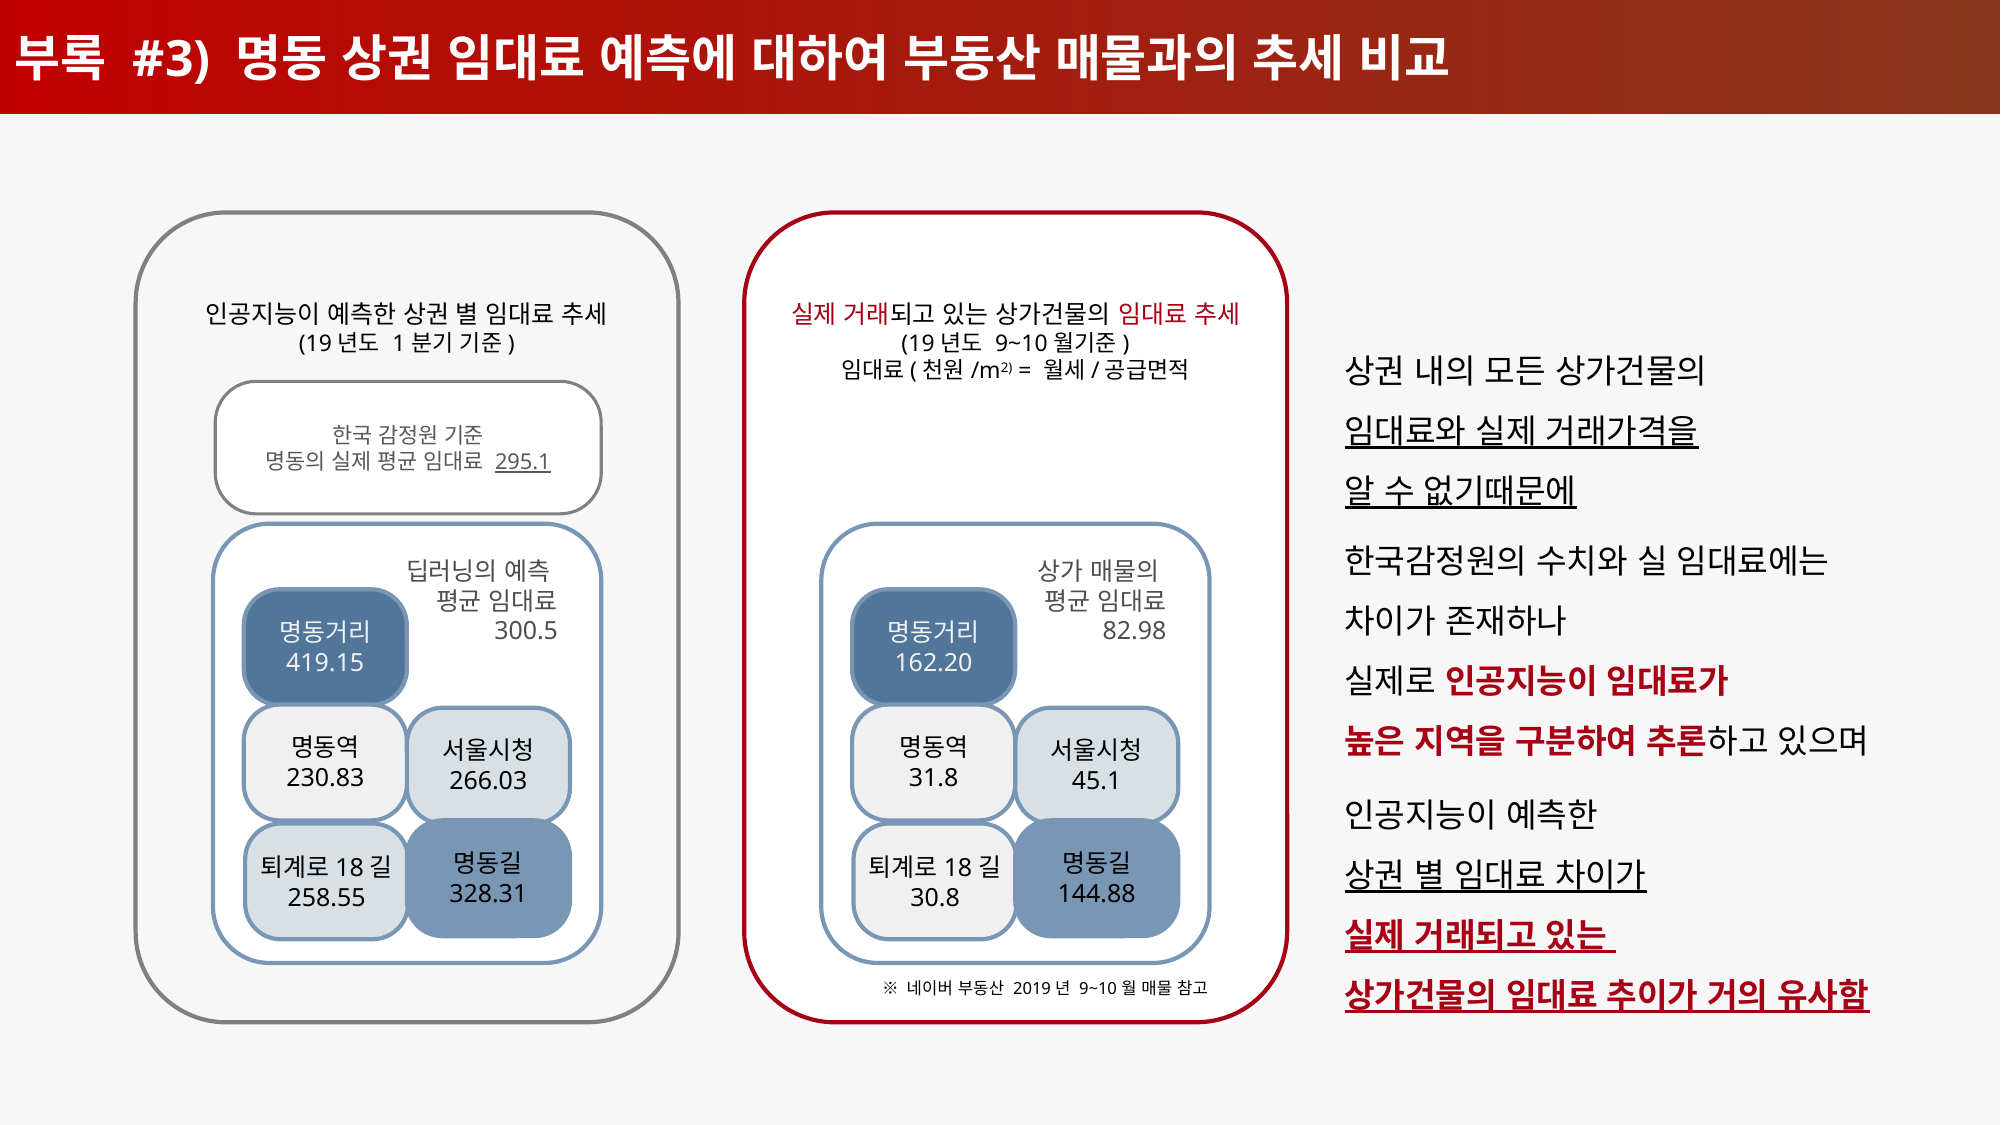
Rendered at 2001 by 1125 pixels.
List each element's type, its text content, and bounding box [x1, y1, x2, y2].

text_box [135, 212, 679, 1023]
text_box 상권 내의 모든 상가건물의 임대료와 실제 거래가격을 알 수 없기때문에 한국감정원의 수치와 실 임대료에는 차이가 존재하나 실제로 인공지능이 임대료가 높은 지역을 구분하여 추론하고 있으며 인공지능이 예측한 상권 별 임대료 차이가 실제 거래되고 있는 상가건물의 임대료 추이가 거의 유사함 [1329, 323, 1952, 1022]
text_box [215, 381, 602, 514]
text_box 부록 #3) 명동 상권 임대료 예측에 대하여 부동산 매물과의 추세 비교 [0, 0, 2000, 114]
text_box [744, 212, 1288, 1023]
